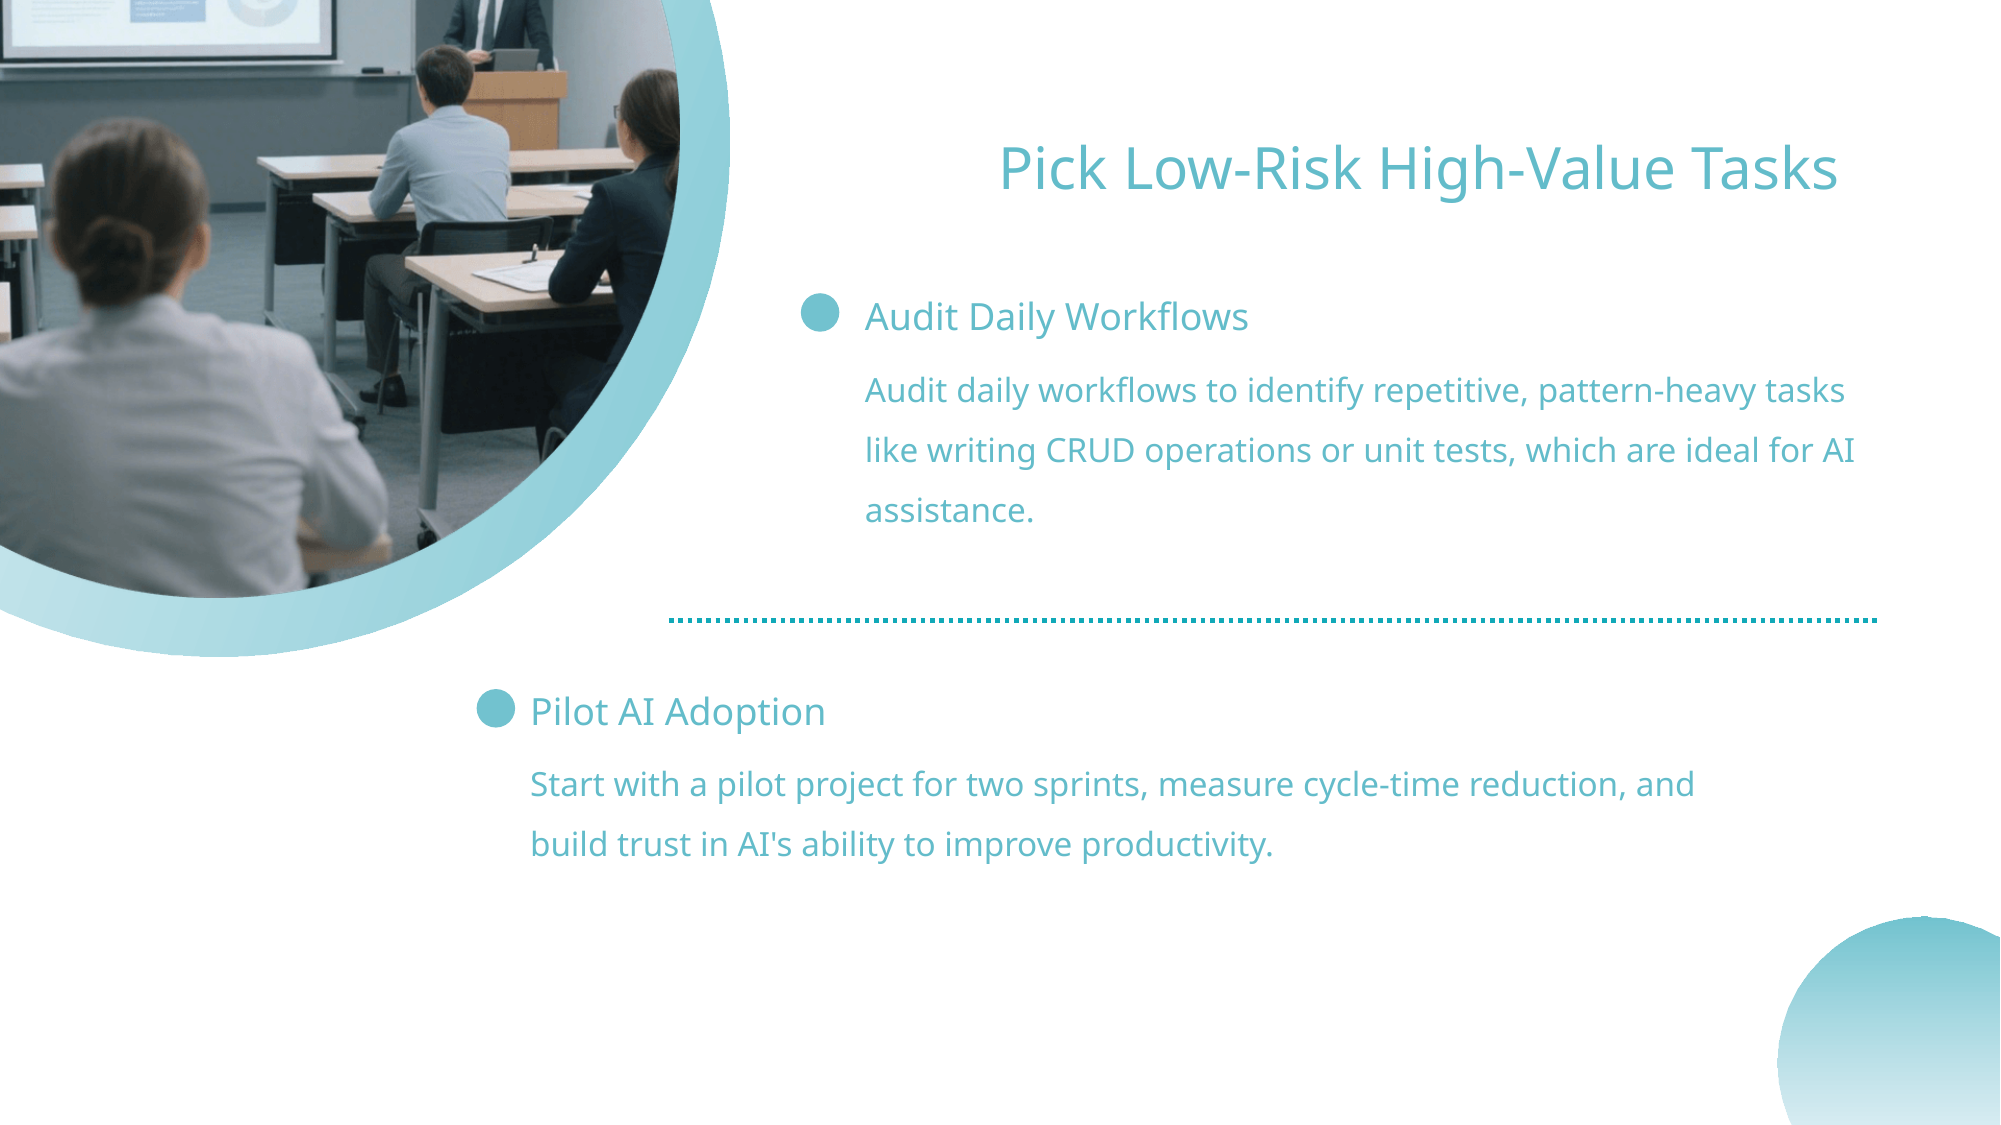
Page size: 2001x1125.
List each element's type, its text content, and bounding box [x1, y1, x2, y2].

text_box [680, 0, 815, 370]
text_box Audit Daily Workflows [849, 285, 1457, 341]
text_box [800, 293, 840, 332]
text_box [0, 598, 597, 799]
text_box Audit daily workflows to identify repetitive, pattern-heavy tasks like writing CRUD operations or unit tests, which are ideal for AI assistance. [849, 341, 1924, 598]
text_box Pilot AI Adoption [515, 680, 1219, 736]
text_box [1777, 916, 2000, 1125]
picture [0, 0, 680, 598]
text_box [476, 689, 515, 728]
text_box Pick Low-Risk High-Value Tasks [874, 124, 1855, 200]
text_box Start with a pilot project for two sprints, measure cycle-time reduction, and build trust in AI's ability to improve productivity. [515, 736, 1760, 993]
